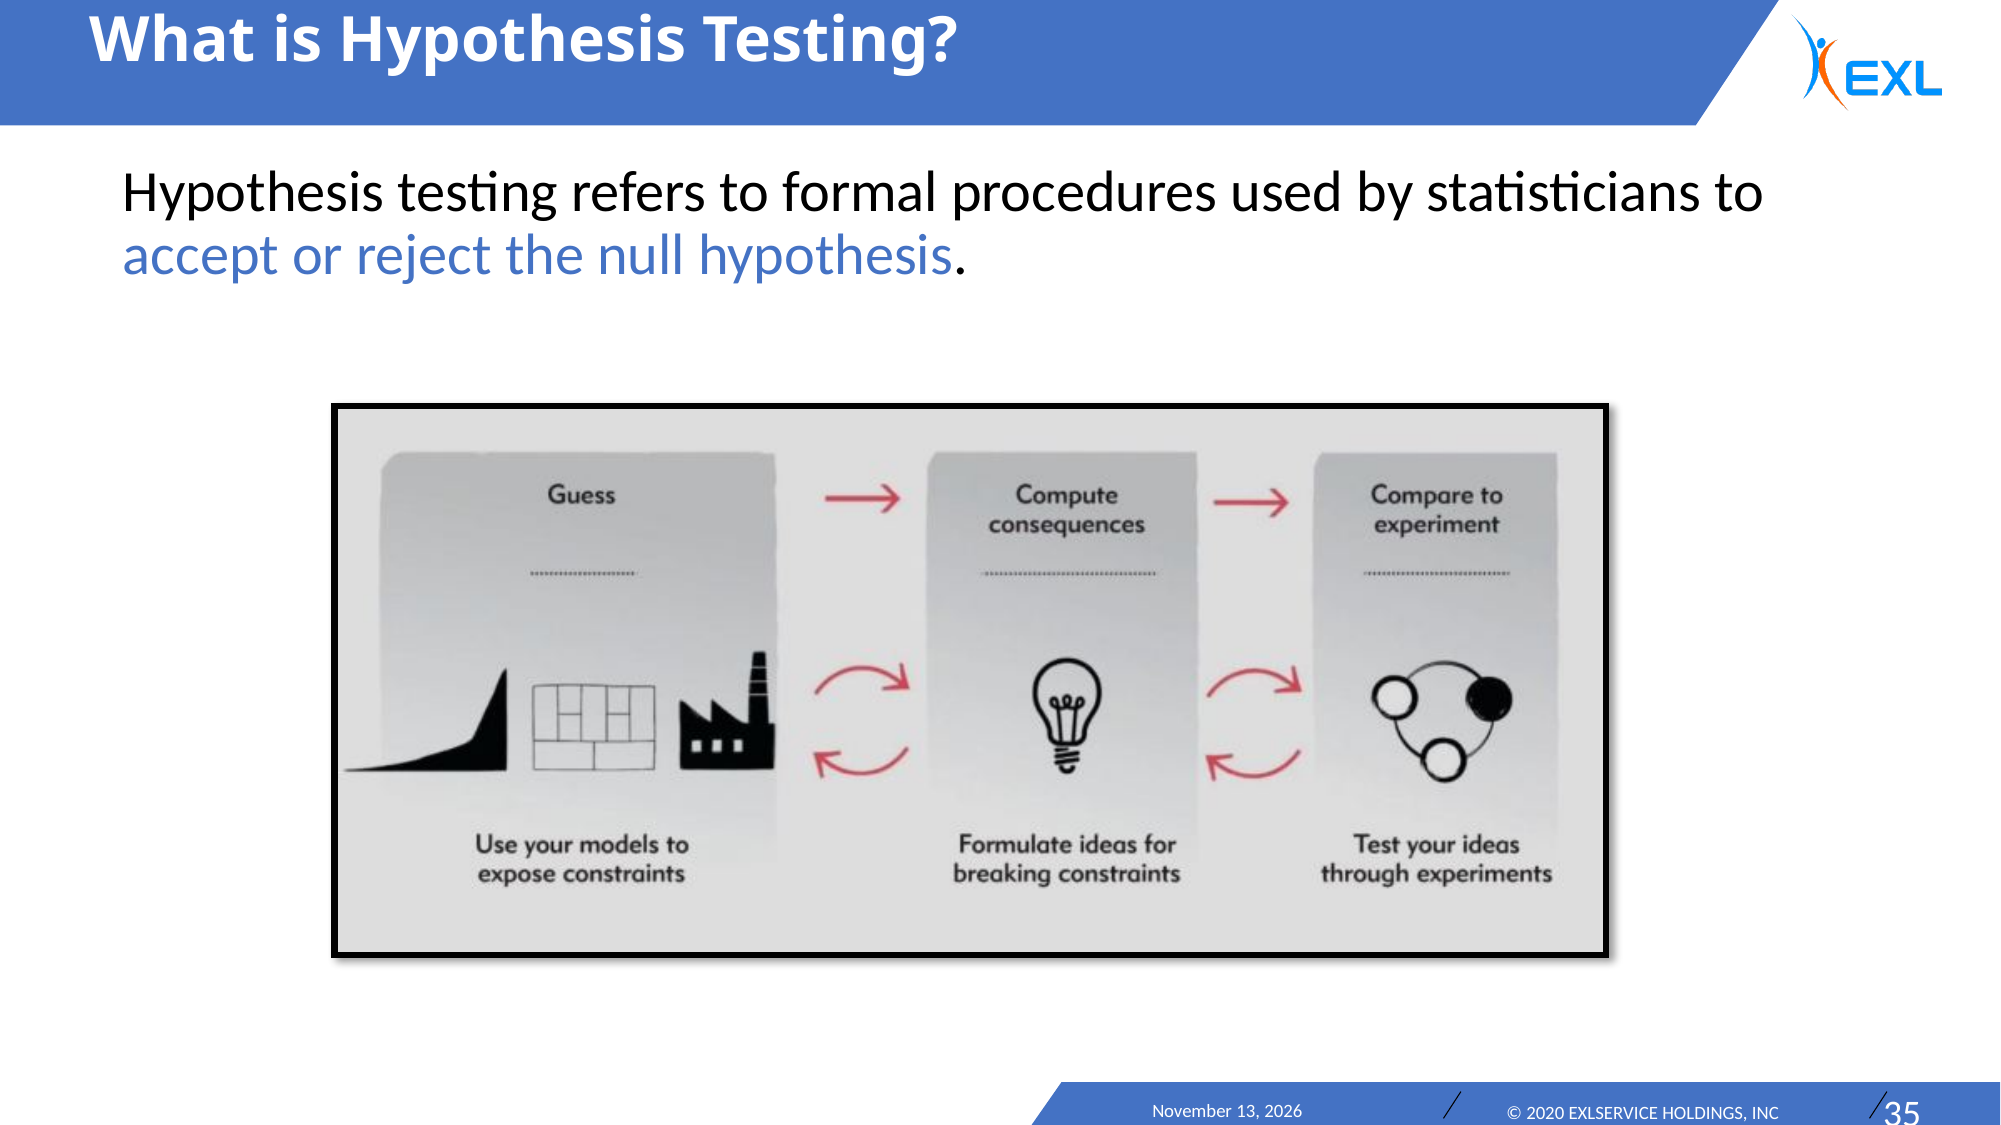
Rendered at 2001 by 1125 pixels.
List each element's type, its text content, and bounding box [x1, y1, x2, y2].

picture [337, 409, 1604, 952]
title What is Hypothesis Testing? [75, 0, 1683, 115]
list Hypothesis testing refers to formal procedures used by statisticians to accept or reject the null hypothesis. [107, 154, 1833, 868]
picture [1791, 14, 1942, 111]
